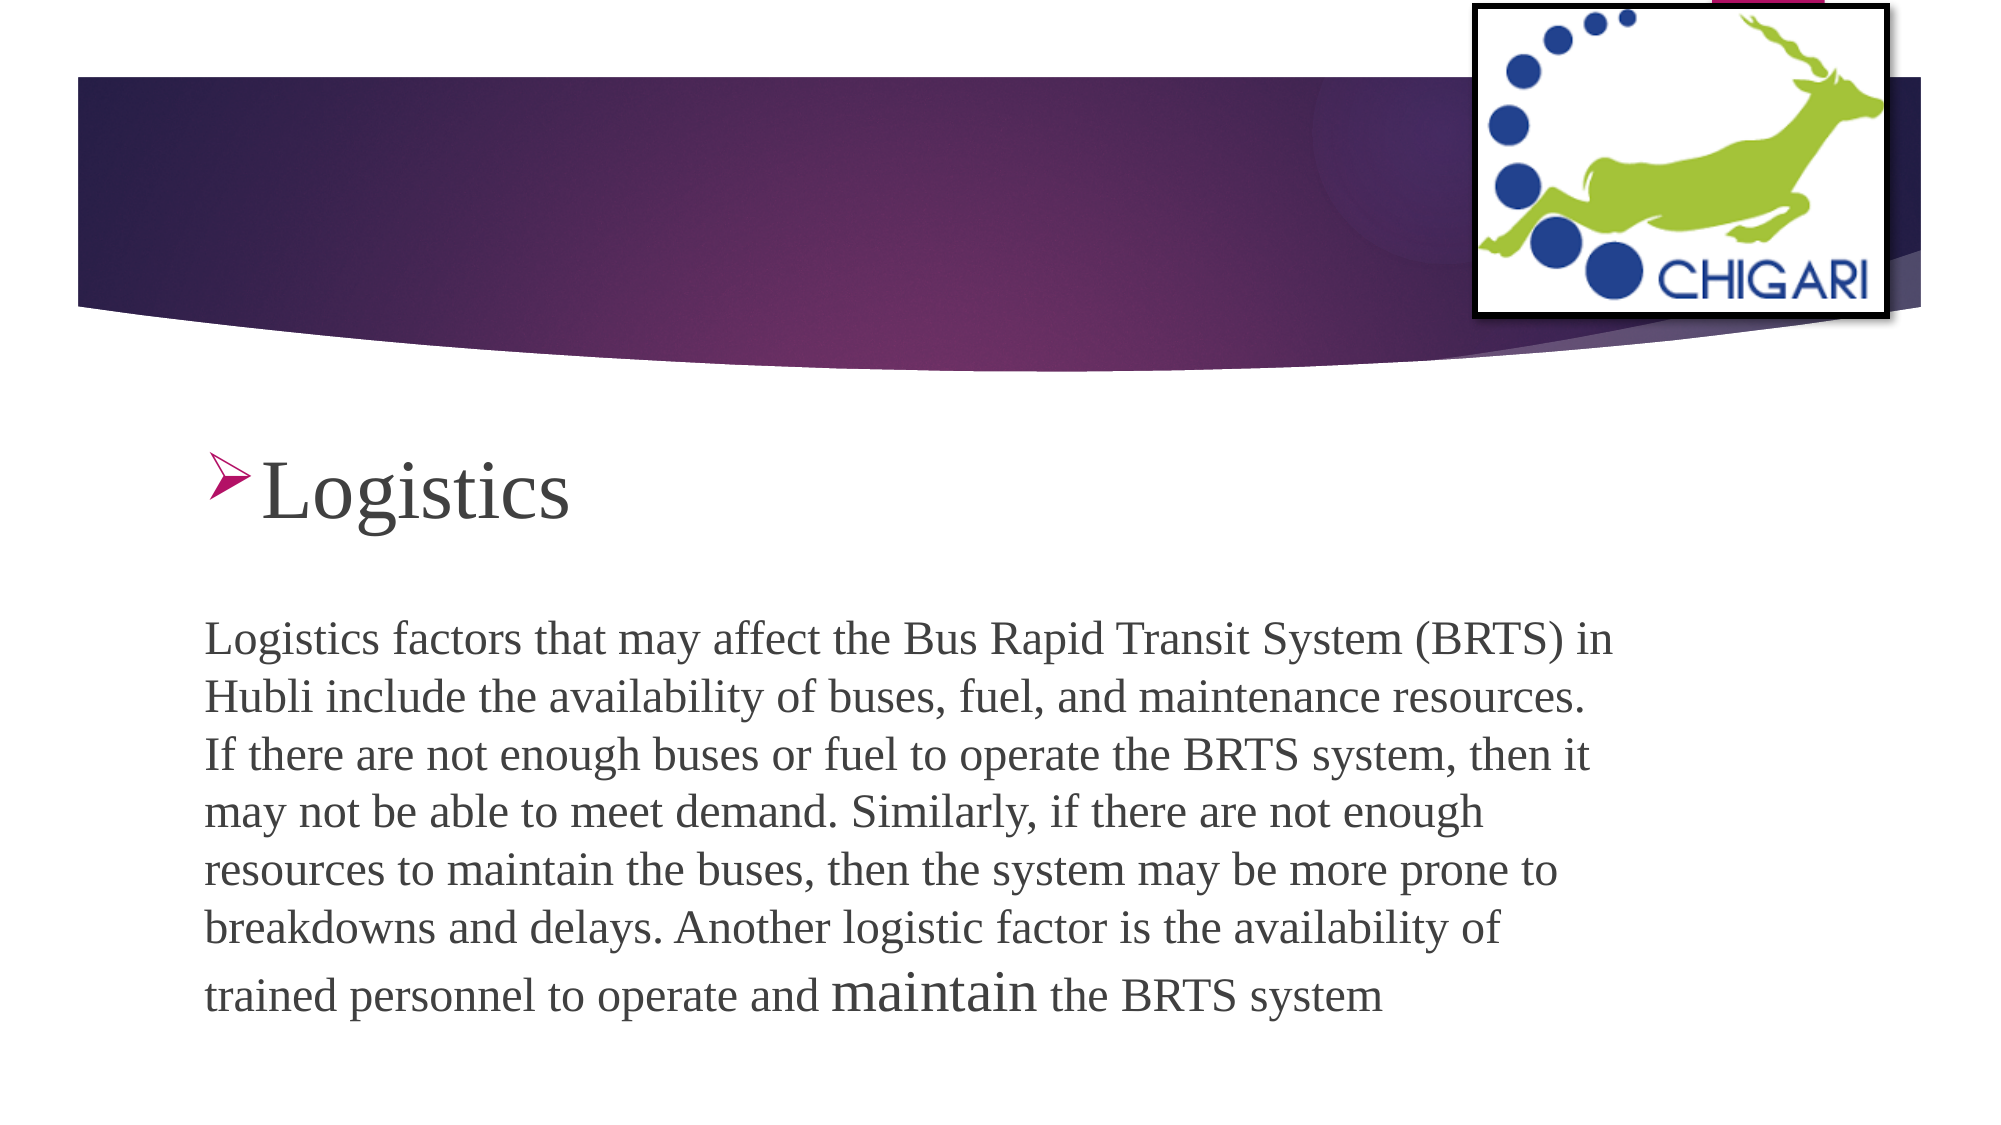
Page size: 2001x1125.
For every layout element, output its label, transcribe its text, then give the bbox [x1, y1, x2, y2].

picture [1477, 9, 1885, 313]
list Logistics Logistics factors that may affect the Bus Rapid Transit System (BRTS) in Hubli include the availability of buses, fuel, and maintenance resources. If there are not enough buses or fuel to operate the BRTS system, then it may not be able to meet demand. Similarly, if there are not enough resources to maintain the buses, then the system may be more prone to breakdowns and delays. Another logistic factor is the availability of trained personnel to operate and maintain the BRTS system [189, 426, 1638, 1062]
